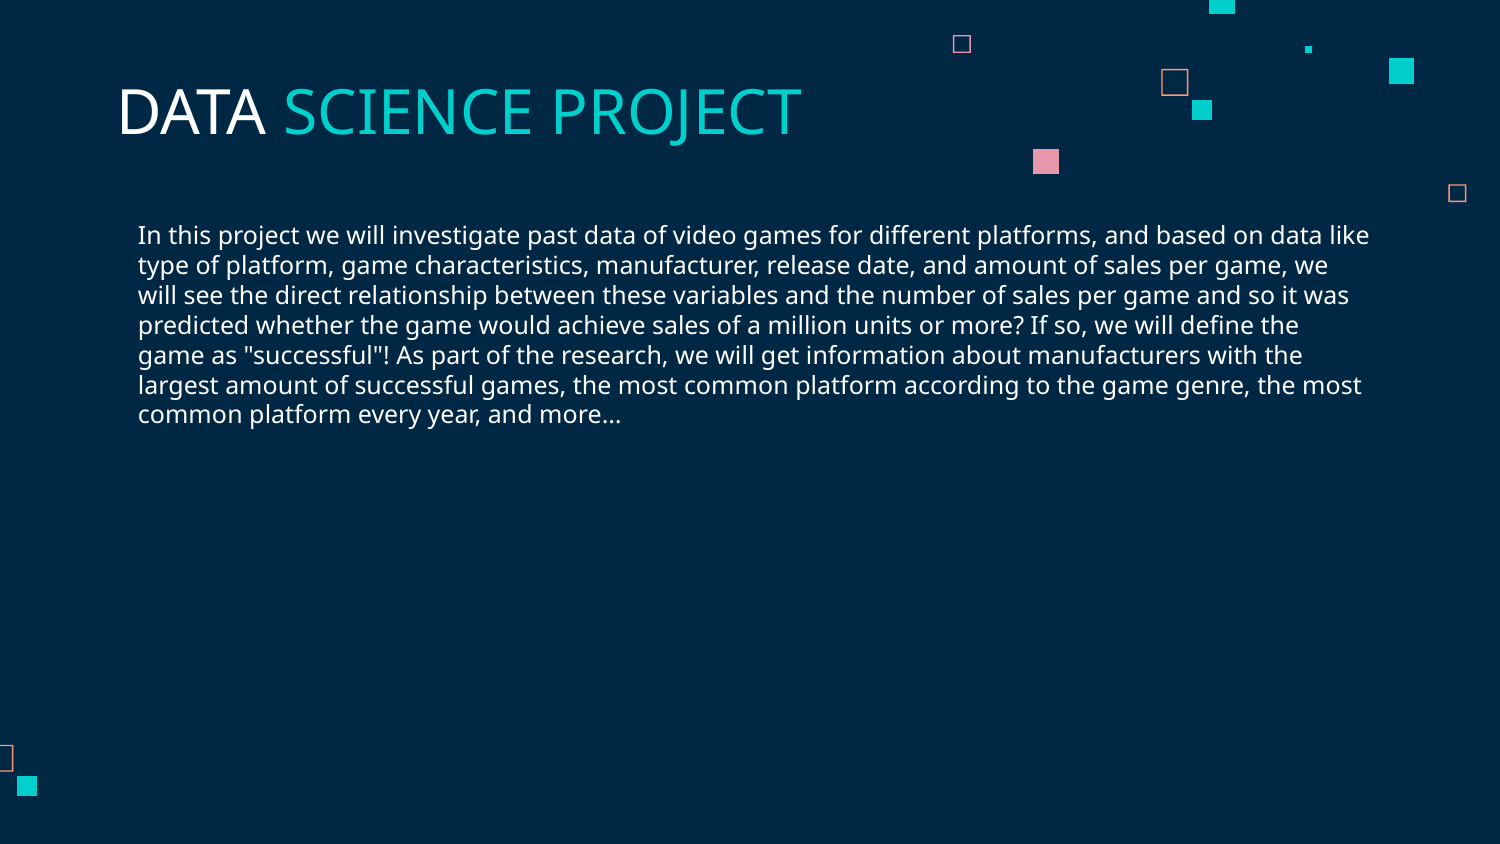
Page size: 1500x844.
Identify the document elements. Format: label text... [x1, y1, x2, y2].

list In this project we will investigate past data of video games for different platforms, and based on data like type of platform, game characteristics, manufacturer, release date, and amount of sales per game, we will see the direct relationship between these variables and the number of sales per game and so it was predicted whether the game would achieve sales of a million units or more? If so, we will define the game as "successful"! As part of the research, we will get information about manufacturers with the largest amount of successful games, the most common platform according to the game genre, the most common platform every year, and more… [97, 174, 1389, 796]
title DATA SCIENCE PROJECT [101, 67, 878, 163]
